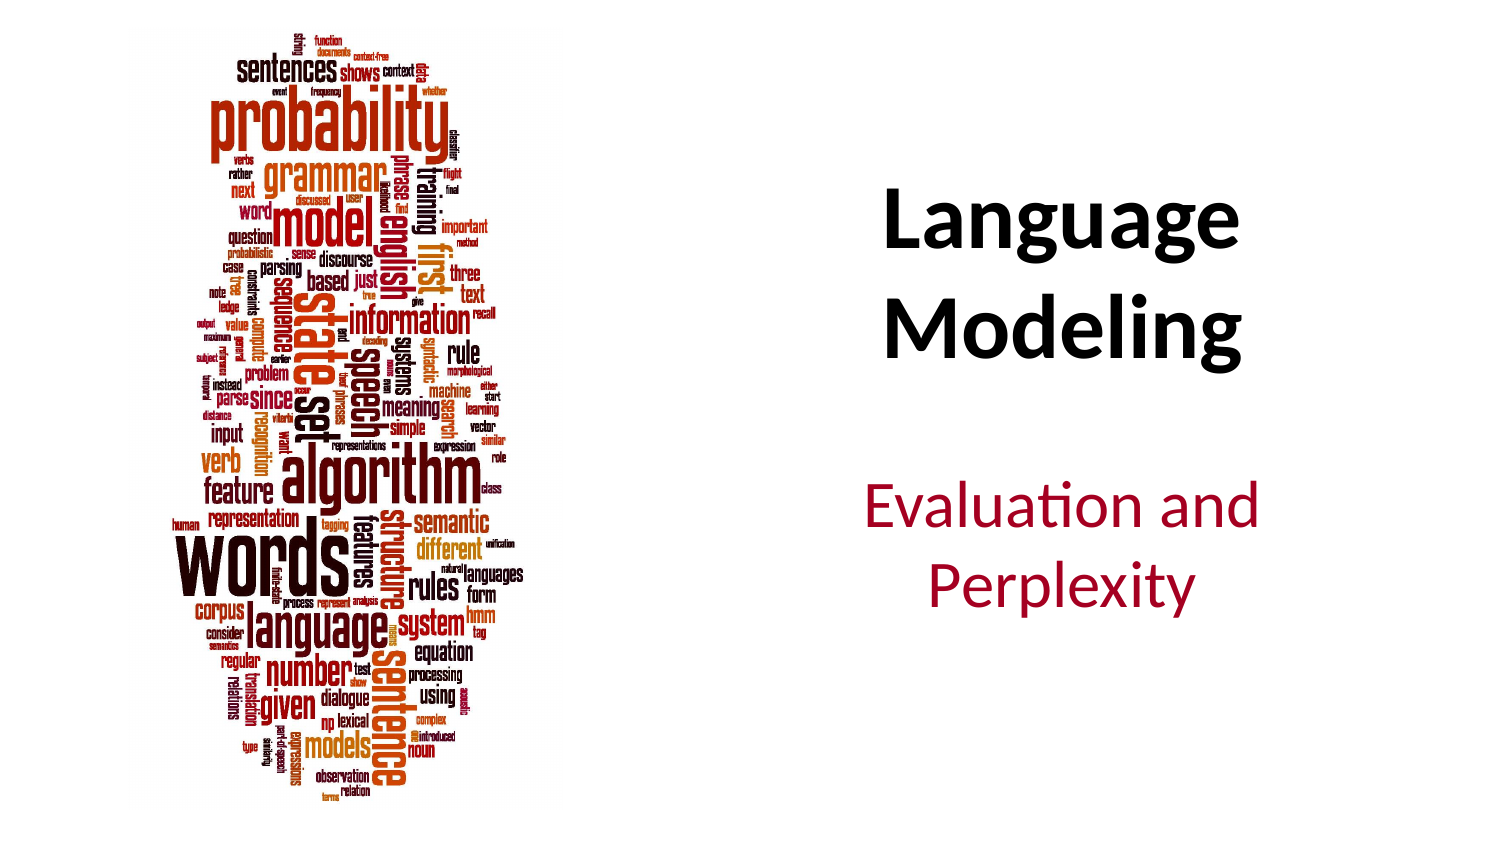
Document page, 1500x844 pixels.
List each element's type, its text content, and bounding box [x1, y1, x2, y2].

title Language Modeling [750, 196, 1375, 385]
picture [128, 27, 563, 810]
subtitle Evaluation and Perplexity [712, 375, 1413, 657]
